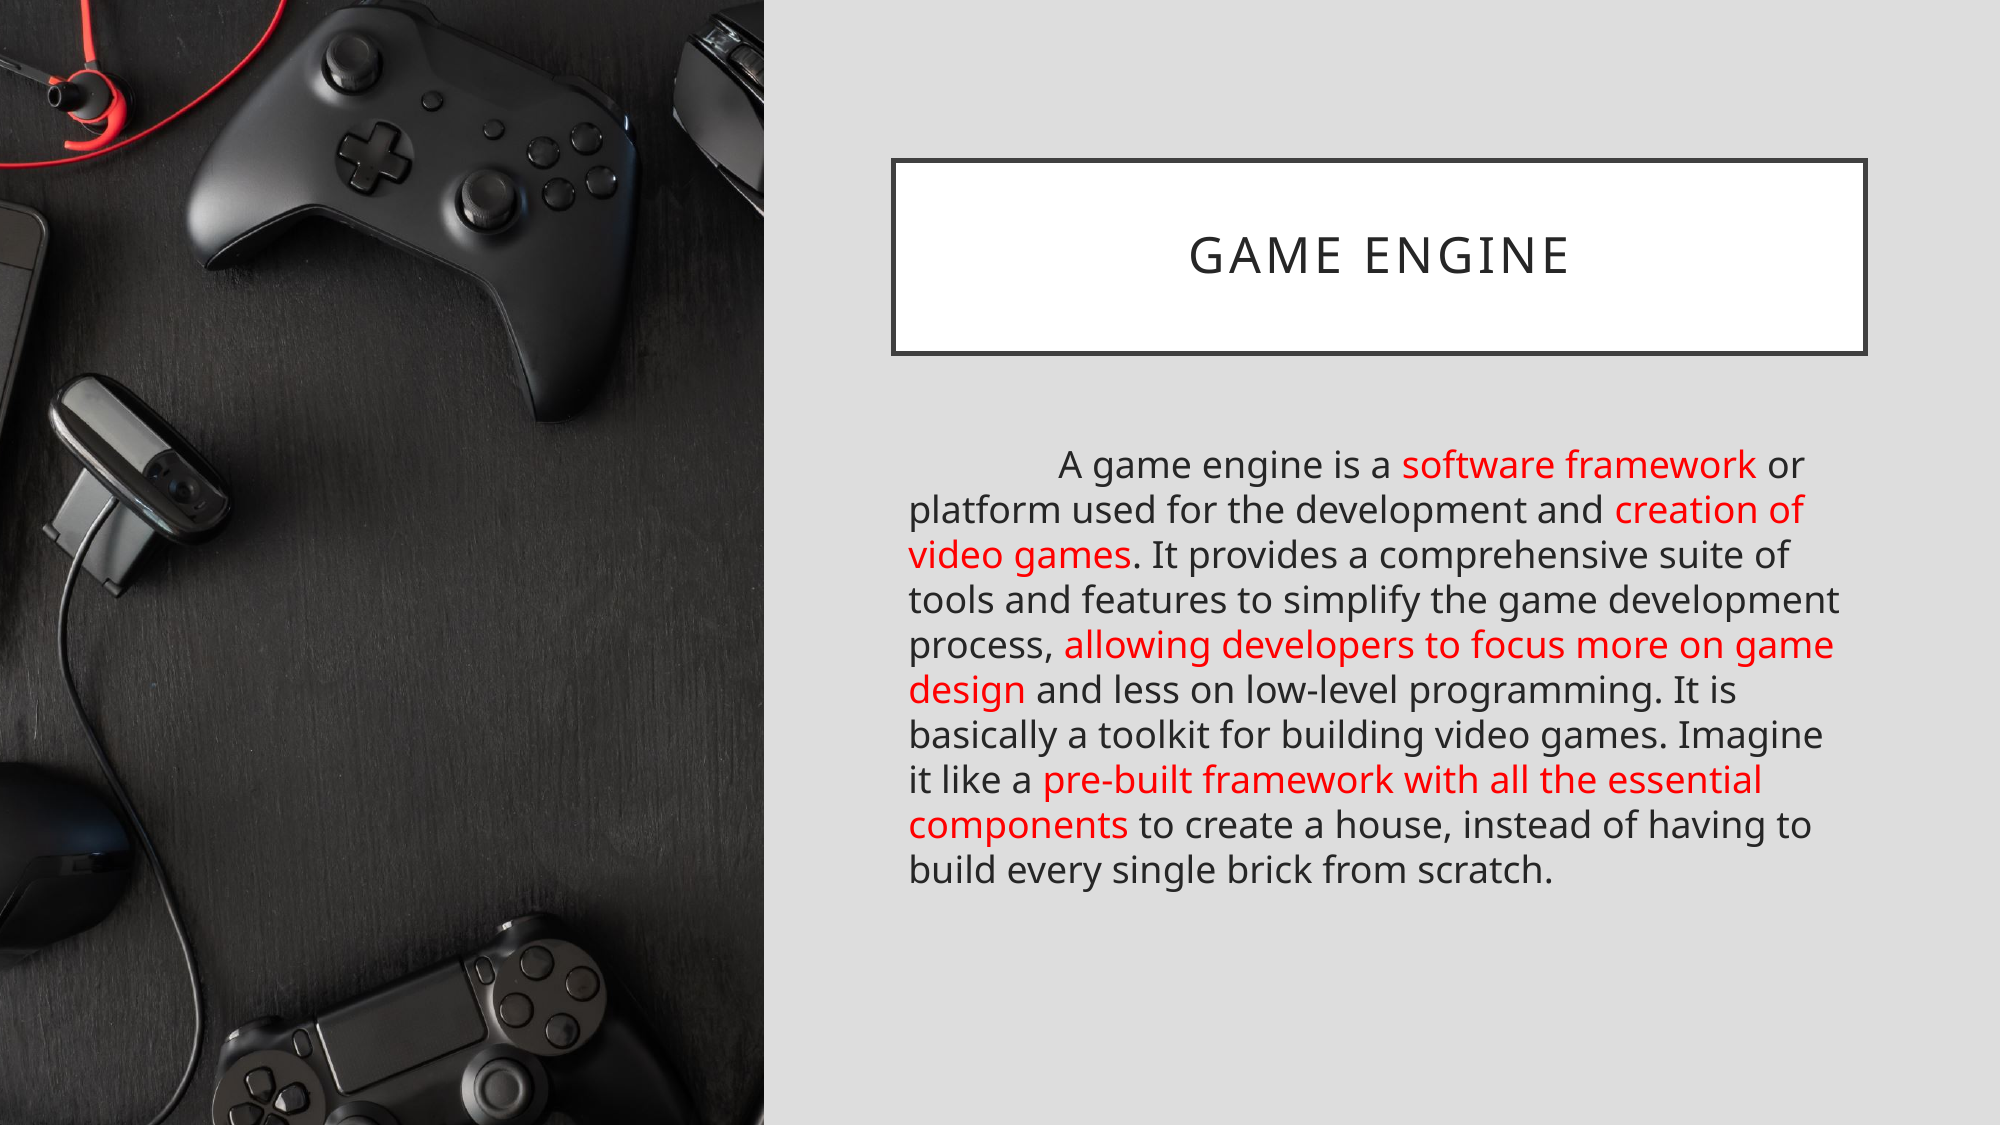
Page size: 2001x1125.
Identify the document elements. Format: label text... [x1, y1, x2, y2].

picture [0, 0, 764, 1125]
list A game engine is a software framework or platform used for the development and creation of video games. It provides a comprehensive suite of tools and features to simplify the game development process, allowing developers to focus more on game design and less on low-level programming. It is basically a toolkit for building video games. Imagine it like a pre-built framework with all the essential components to create a house, instead of having to build every single brick from scratch. [893, 433, 1866, 968]
title Game engine [891, 158, 1868, 356]
